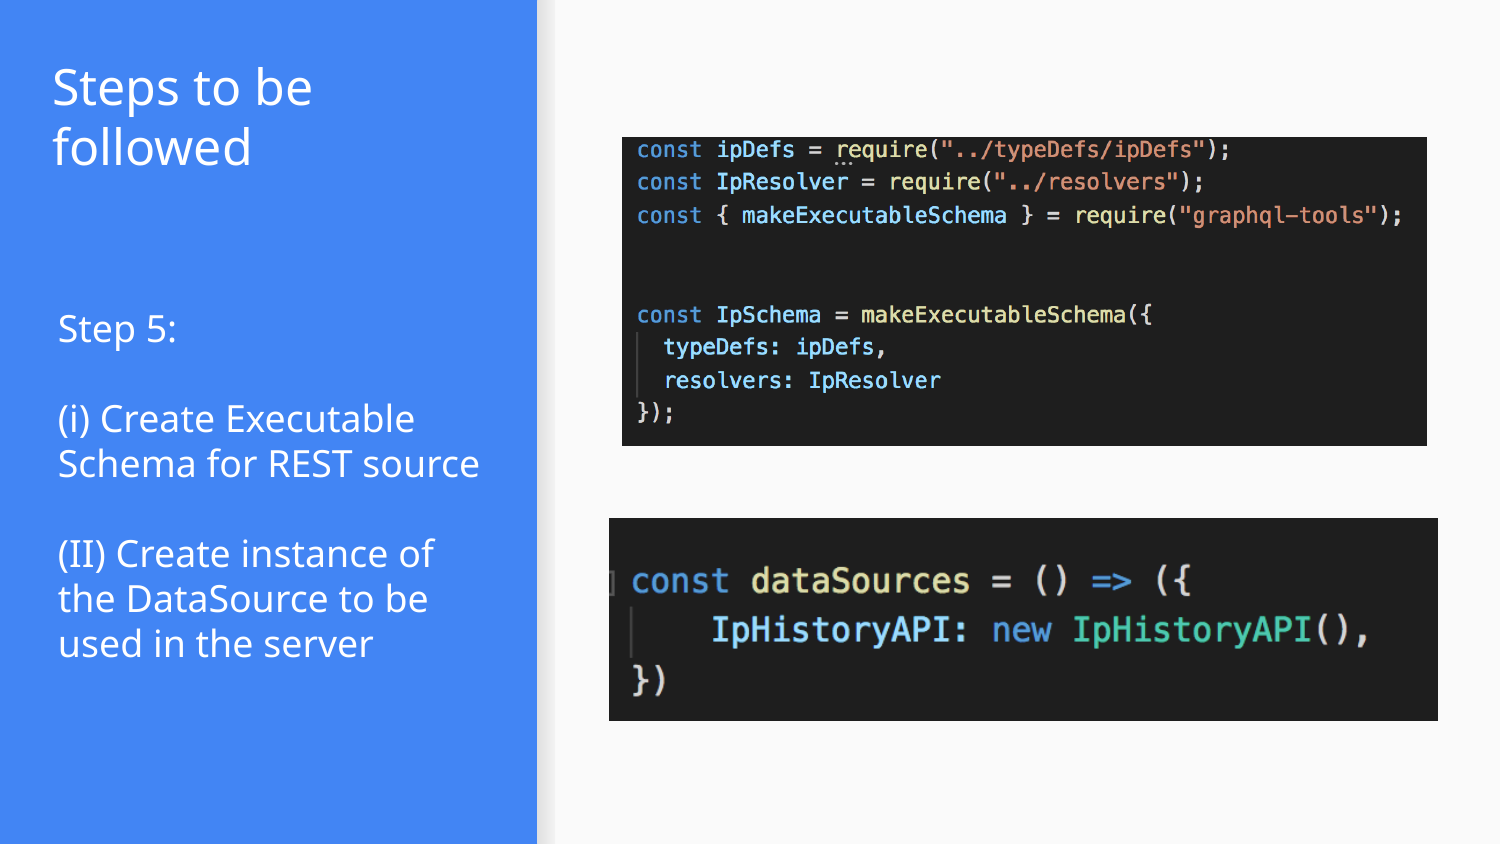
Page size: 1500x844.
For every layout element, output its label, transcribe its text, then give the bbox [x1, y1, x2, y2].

picture [608, 518, 1438, 721]
title Step 5: (i) Create Executable Schema for REST source (II) Create instance of the DataSource to be used in the server [42, 238, 504, 771]
picture [622, 136, 1428, 446]
title Steps to be followed [37, 33, 498, 191]
